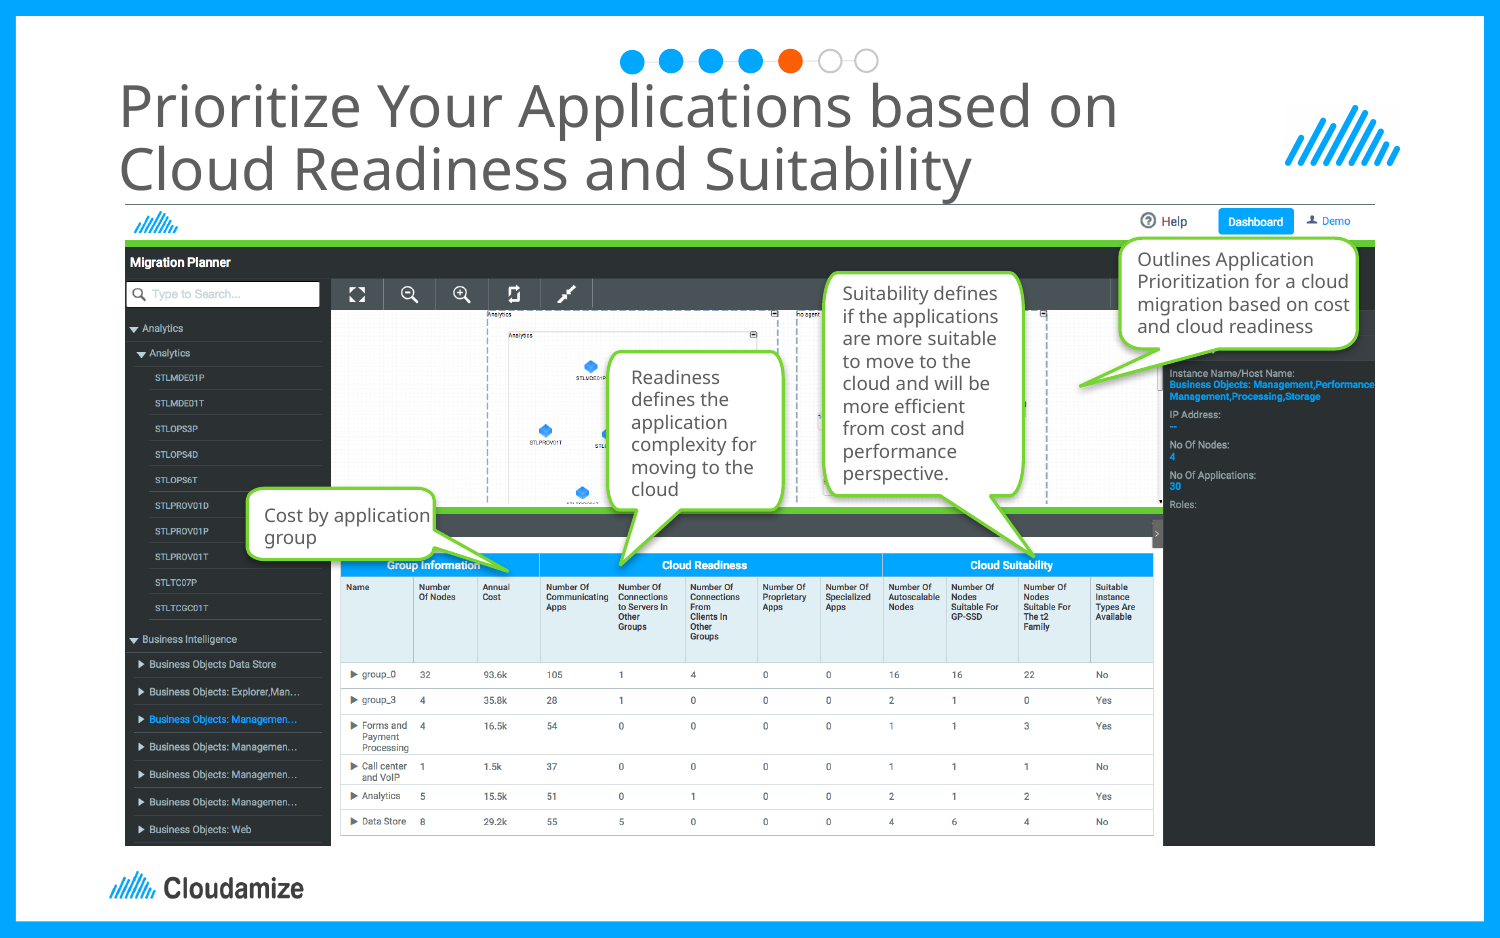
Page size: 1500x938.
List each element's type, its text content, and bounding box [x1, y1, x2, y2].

picture [125, 204, 1375, 846]
picture [1285, 105, 1400, 166]
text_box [620, 49, 878, 74]
title Prioritize Your Applications based on Cloud Readiness and Suitability [103, 49, 1258, 232]
